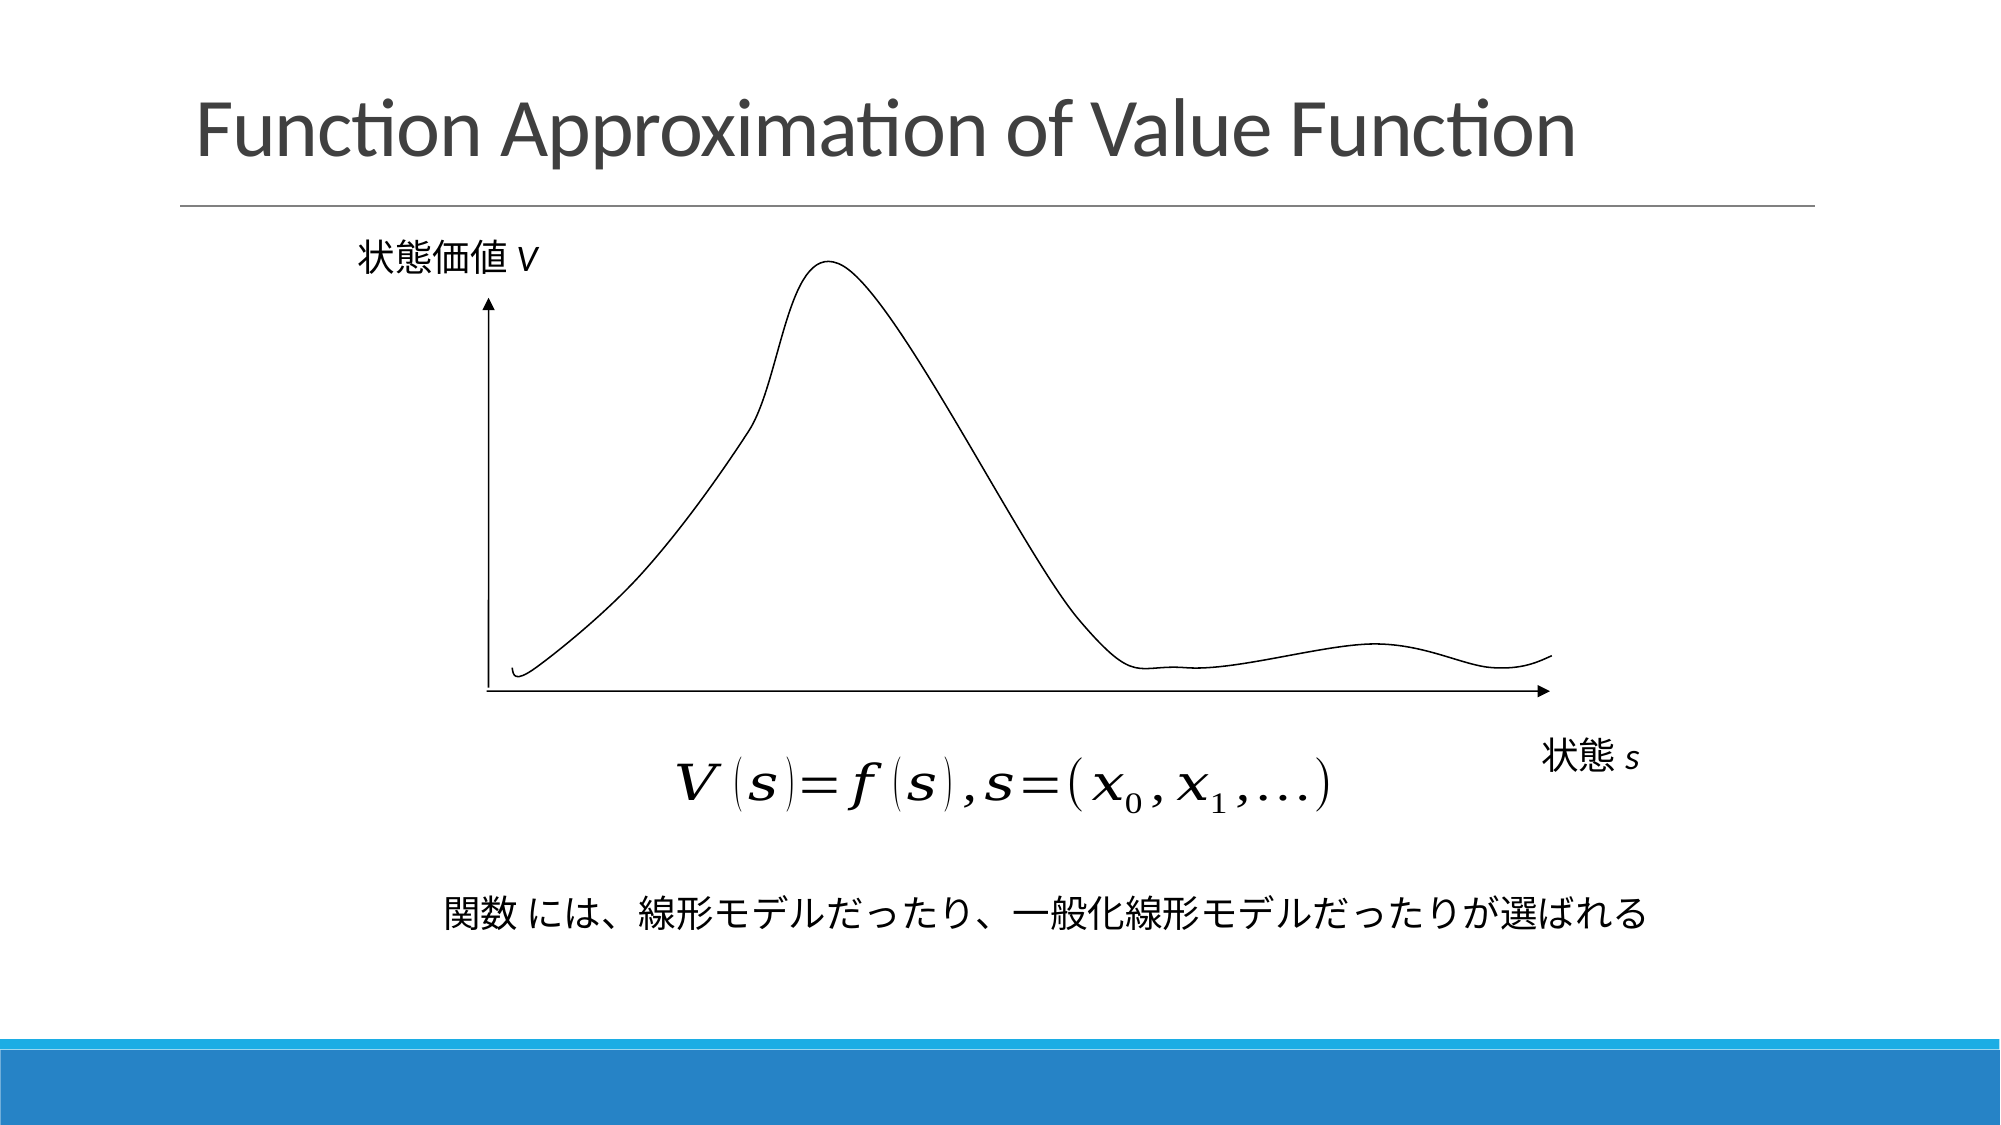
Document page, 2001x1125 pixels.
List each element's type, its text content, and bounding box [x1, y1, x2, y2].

title Function Approximation of Value Function [180, 44, 1830, 181]
text_box [482, 297, 495, 688]
text_box 状態s [1526, 724, 1655, 785]
text_box 状態価値V [342, 226, 553, 287]
text_box [486, 684, 1550, 698]
text_box [512, 261, 1552, 677]
